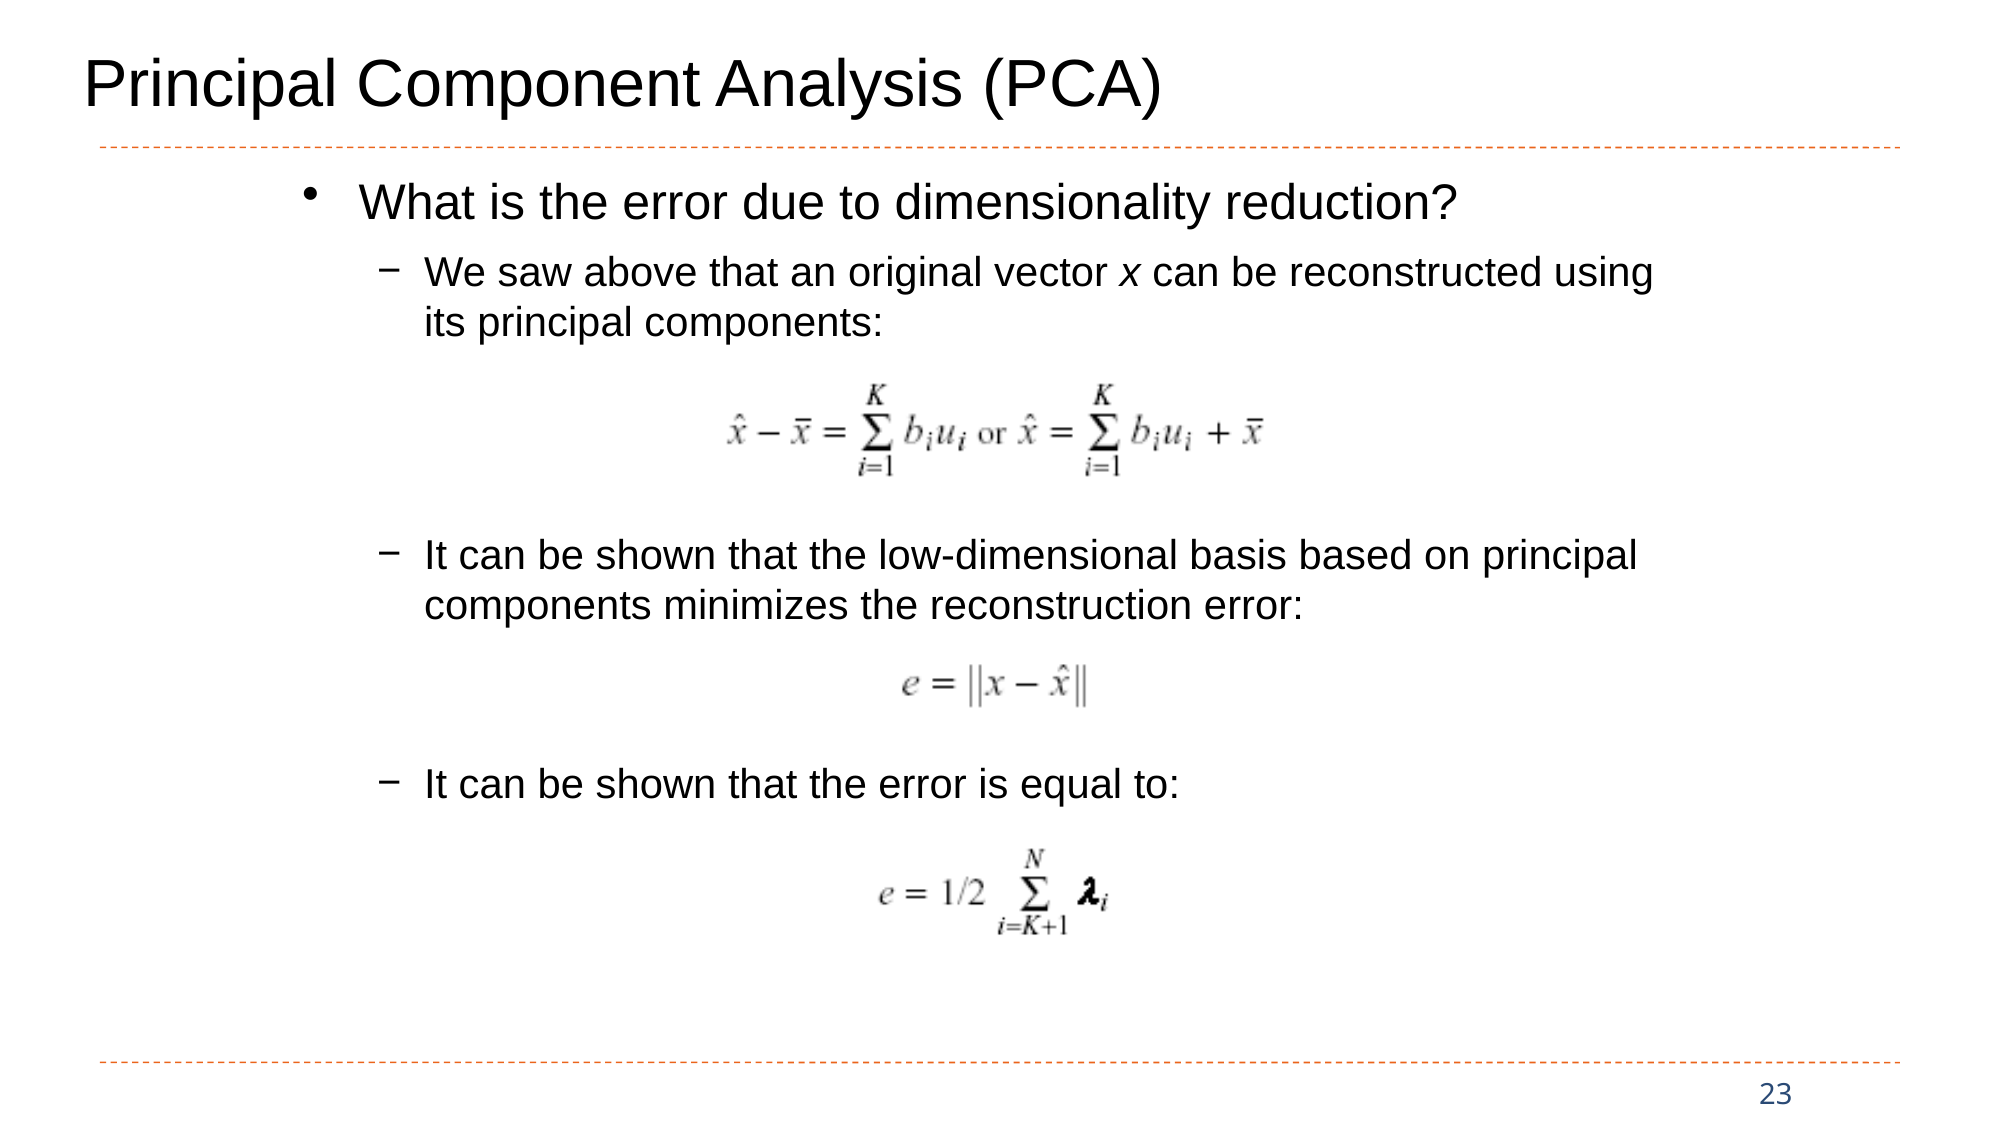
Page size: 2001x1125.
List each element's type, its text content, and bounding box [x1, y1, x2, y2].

text_box What is the error due to dimensionality reduction? [287, 162, 1700, 237]
title Principal Component Analysis (PCA) [68, 12, 1932, 128]
text_box It can be shown that the low-dimensional basis based on principal components minimizes the reconstruction error: [287, 520, 1700, 633]
text_box It can be shown that the error is equal to: [287, 749, 1700, 813]
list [712, 371, 1276, 488]
text_box We saw above that an original vector x can be reconstructed using its principal components: [287, 237, 1700, 350]
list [868, 840, 1119, 951]
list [887, 649, 1101, 718]
